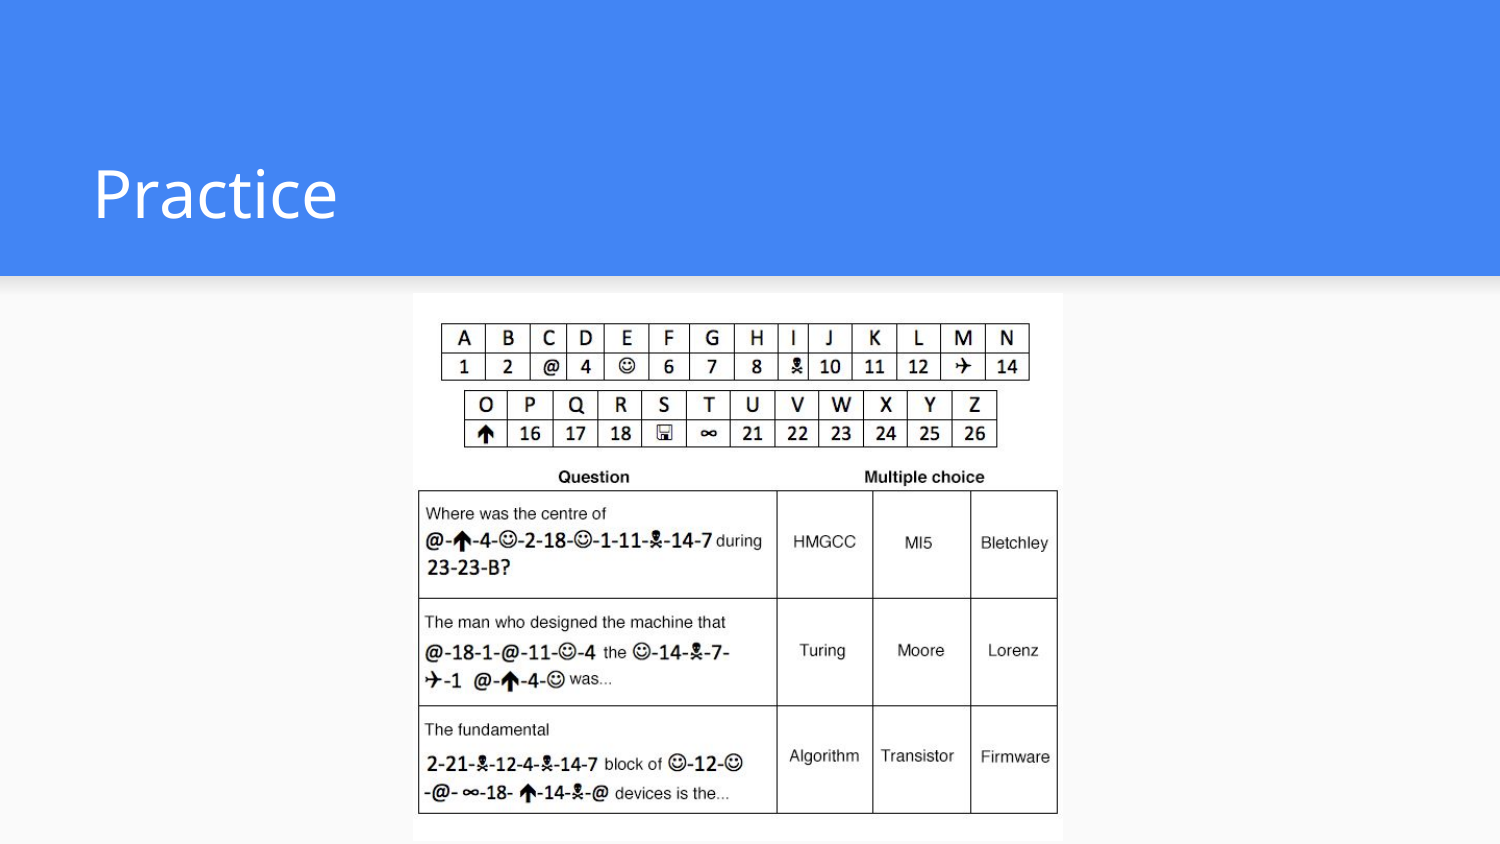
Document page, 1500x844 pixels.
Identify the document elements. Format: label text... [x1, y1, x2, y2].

title Practice [77, 121, 1427, 248]
picture [412, 293, 1064, 841]
